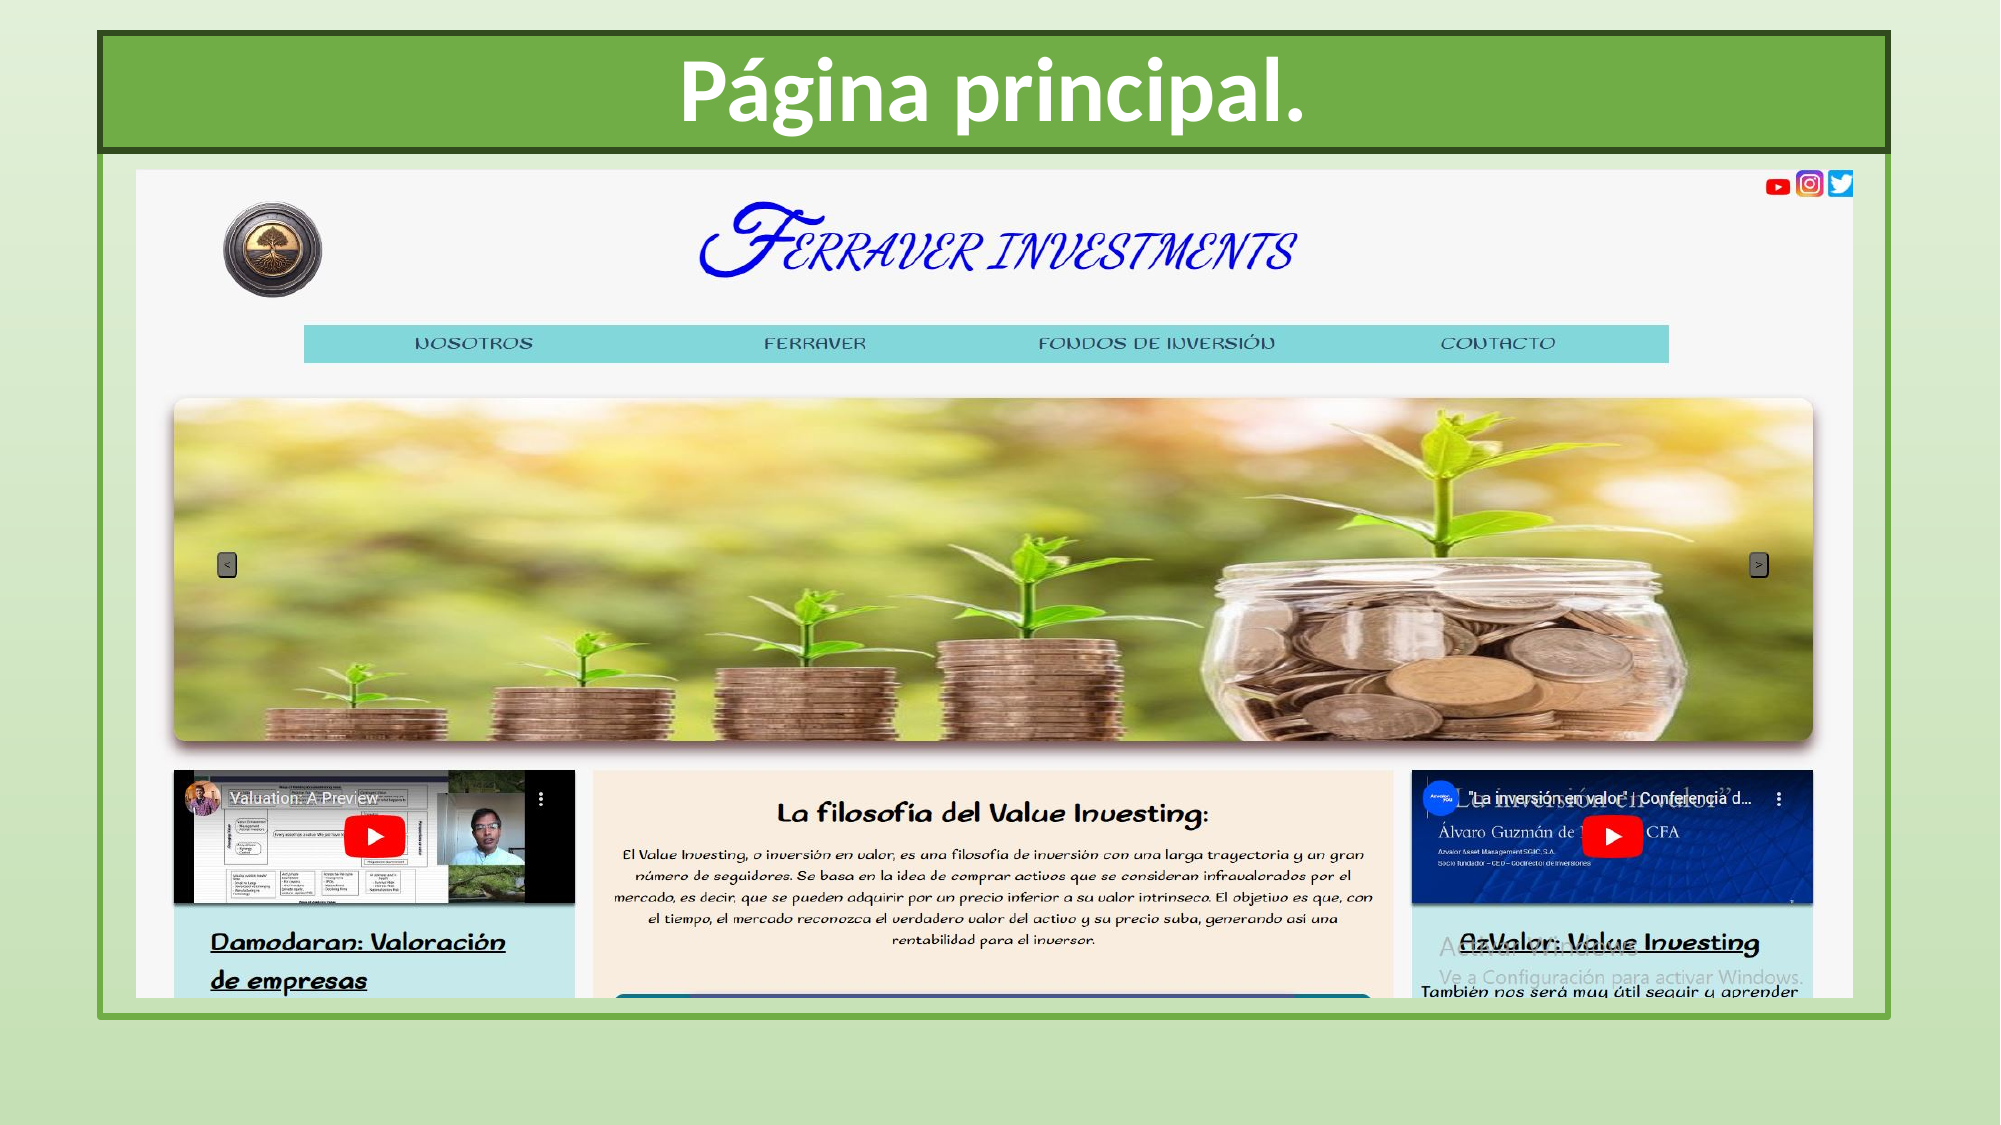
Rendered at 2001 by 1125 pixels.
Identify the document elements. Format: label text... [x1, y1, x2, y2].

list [136, 169, 1853, 998]
text_box [99, 151, 1889, 1017]
title Página principal. [99, 32, 1889, 151]
